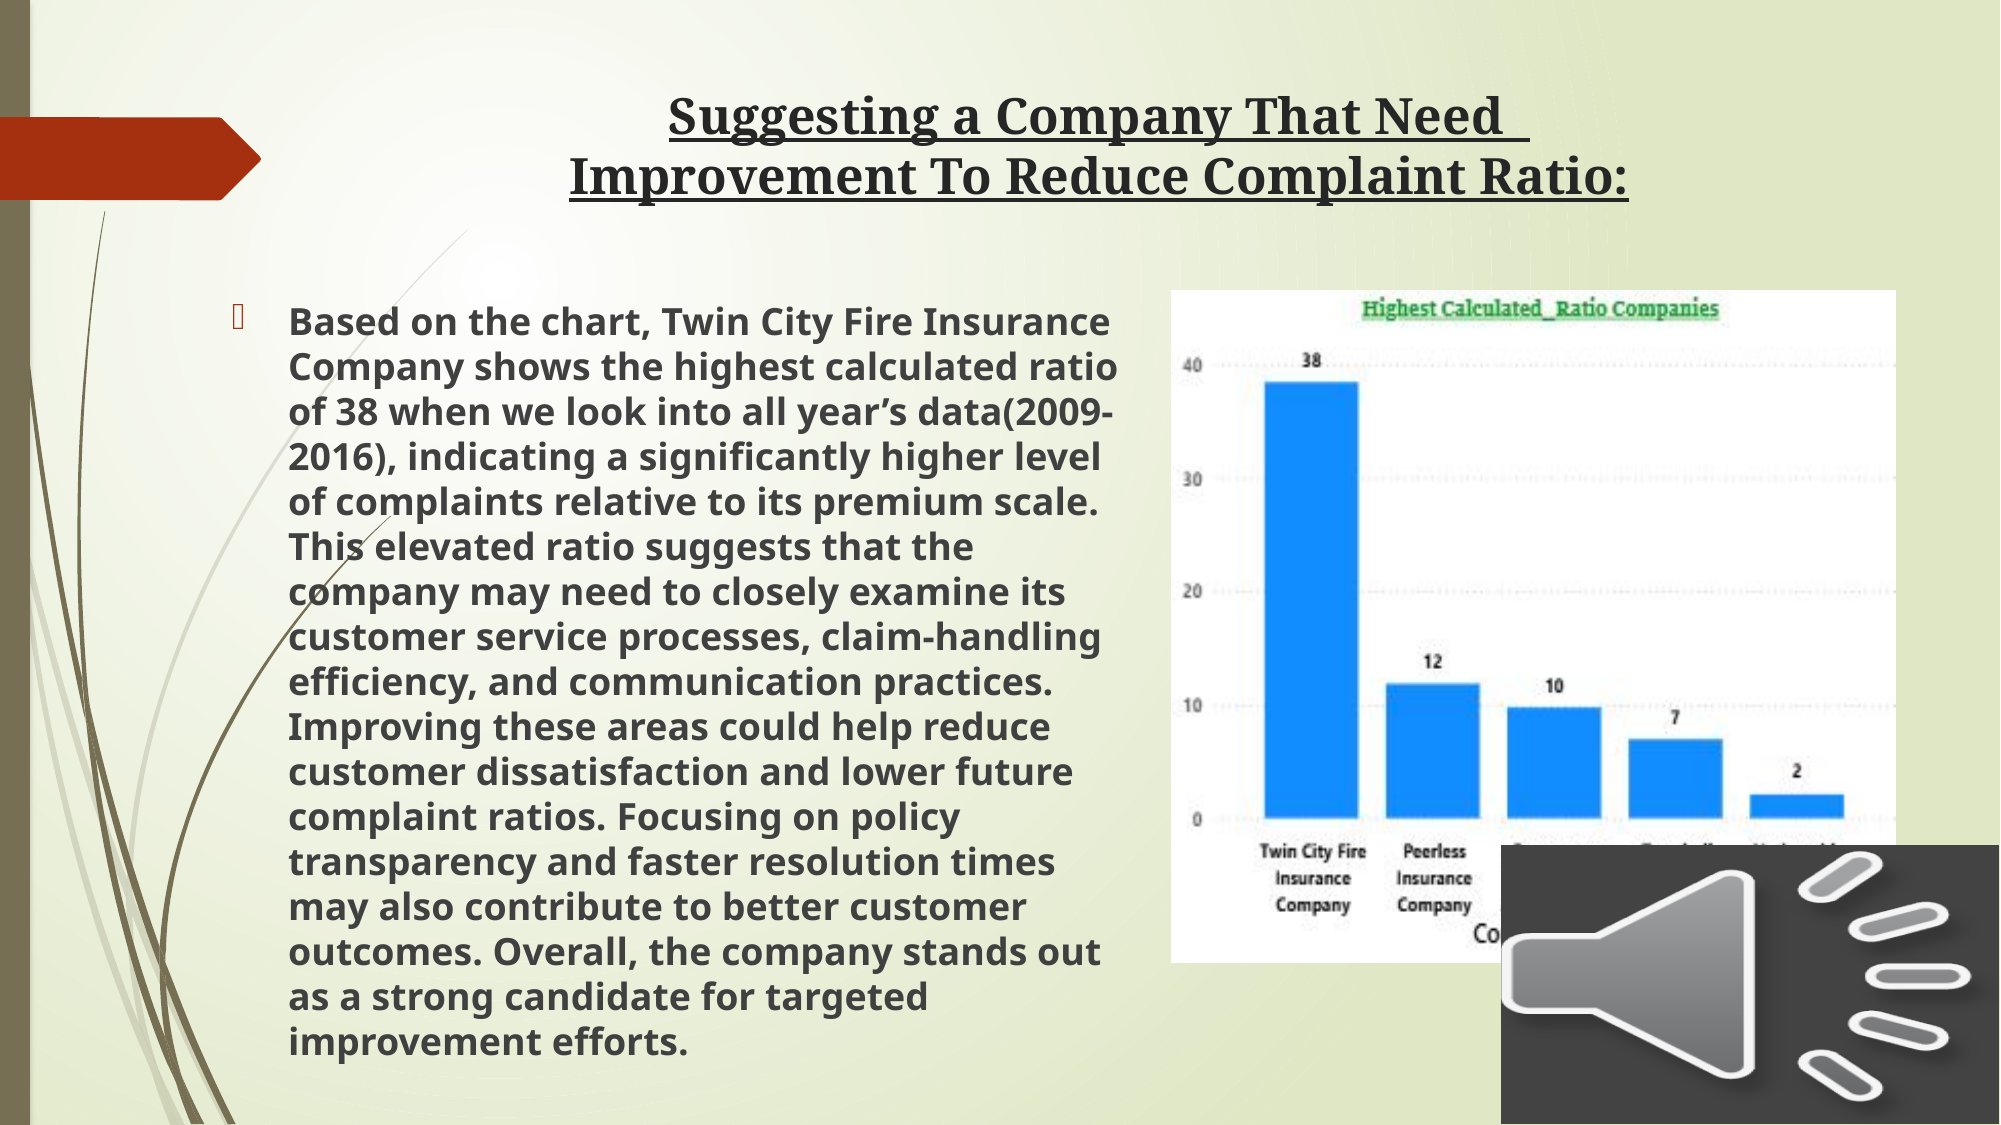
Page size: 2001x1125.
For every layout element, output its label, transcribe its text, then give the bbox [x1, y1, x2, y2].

title Suggesting a Company That Need Improvement To Reduce Complaint Ratio: [311, 77, 1888, 234]
picture [1499, 843, 2000, 1125]
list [1171, 290, 1896, 963]
list Based on the chart, Twin City Fire Insurance Company shows the highest calculated ratio of 38 when we look into all year’s data(2009-2016), indicating a significantly higher level of complaints relative to its premium scale. This elevated ratio suggests that the company may need to closely examine its customer service processes, claim-handling efficiency, and communication practices. Improving these areas could help reduce customer dissatisfaction and lower future complaint ratios. Focusing on policy transparency and faster resolution times may also contribute to better customer outcomes. Overall, the company stands out as a strong candidate for targeted improvement efforts. [216, 290, 1143, 1048]
